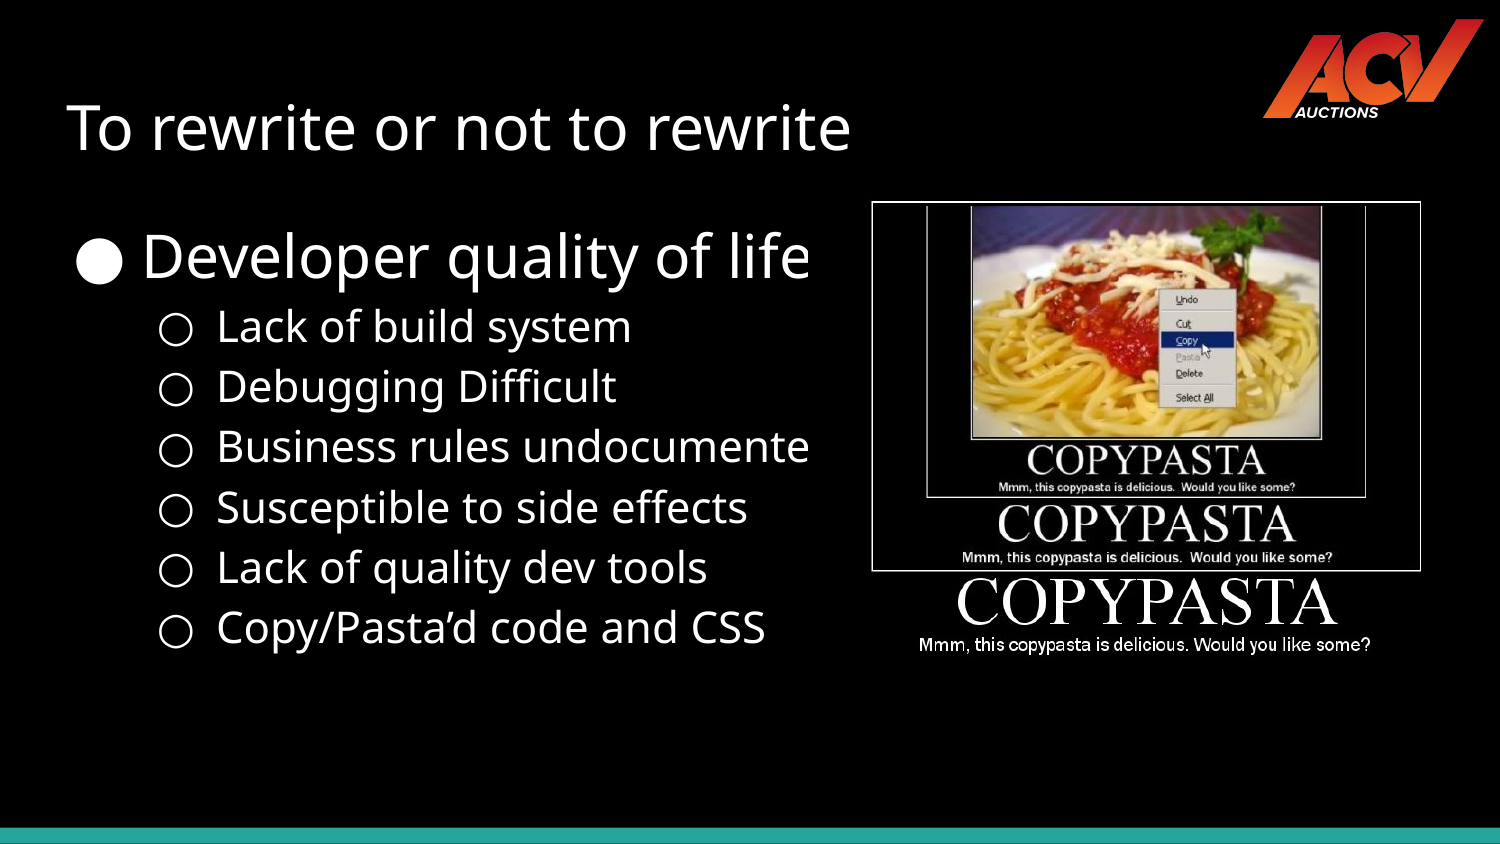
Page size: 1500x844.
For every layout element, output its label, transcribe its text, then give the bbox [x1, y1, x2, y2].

title To rewrite or not to rewrite [51, 72, 1449, 174]
list Developer quality of life Lack of build system Debugging Difficult Business rules undocumented Susceptible to side effects Lack of quality dev tools Copy/Pasta’d code and CSS [51, 192, 1449, 750]
picture [1261, 19, 1485, 118]
picture [807, 160, 1485, 702]
